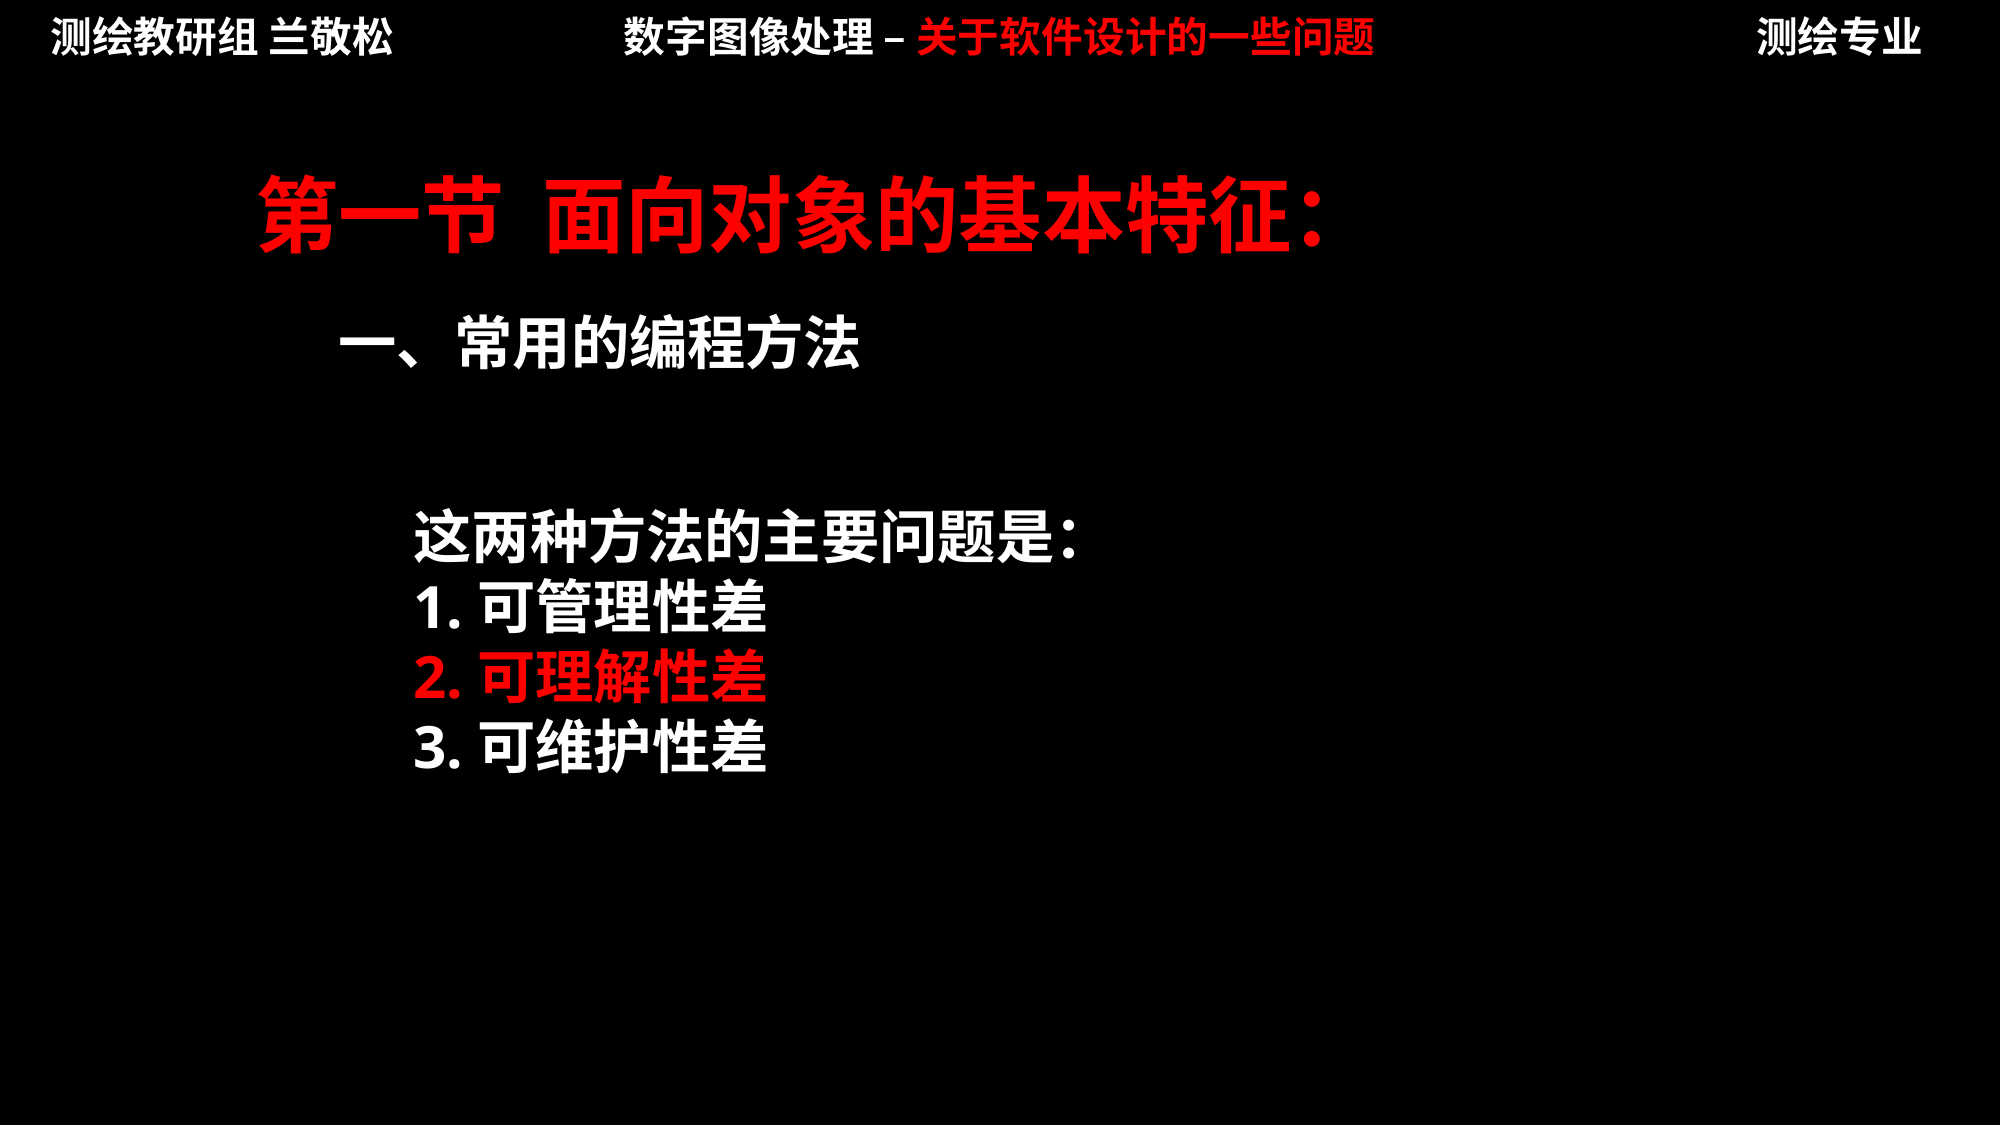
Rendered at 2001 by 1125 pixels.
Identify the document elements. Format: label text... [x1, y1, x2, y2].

text_box 测绘教研组 兰敬松 [35, 3, 409, 69]
text_box 第一节 面向对象的基本特征： [240, 155, 1391, 271]
text_box 测绘专业 [1741, 3, 1939, 69]
text_box 这两种方法的主要问题是： 1.可管理性差 2.可理解性差 3.可维护性差 [398, 492, 1183, 788]
text_box 一、常用的编程方法 [323, 298, 919, 384]
text_box 数字图像处理 – 关于软件设计的一些问题 [609, 3, 1391, 69]
